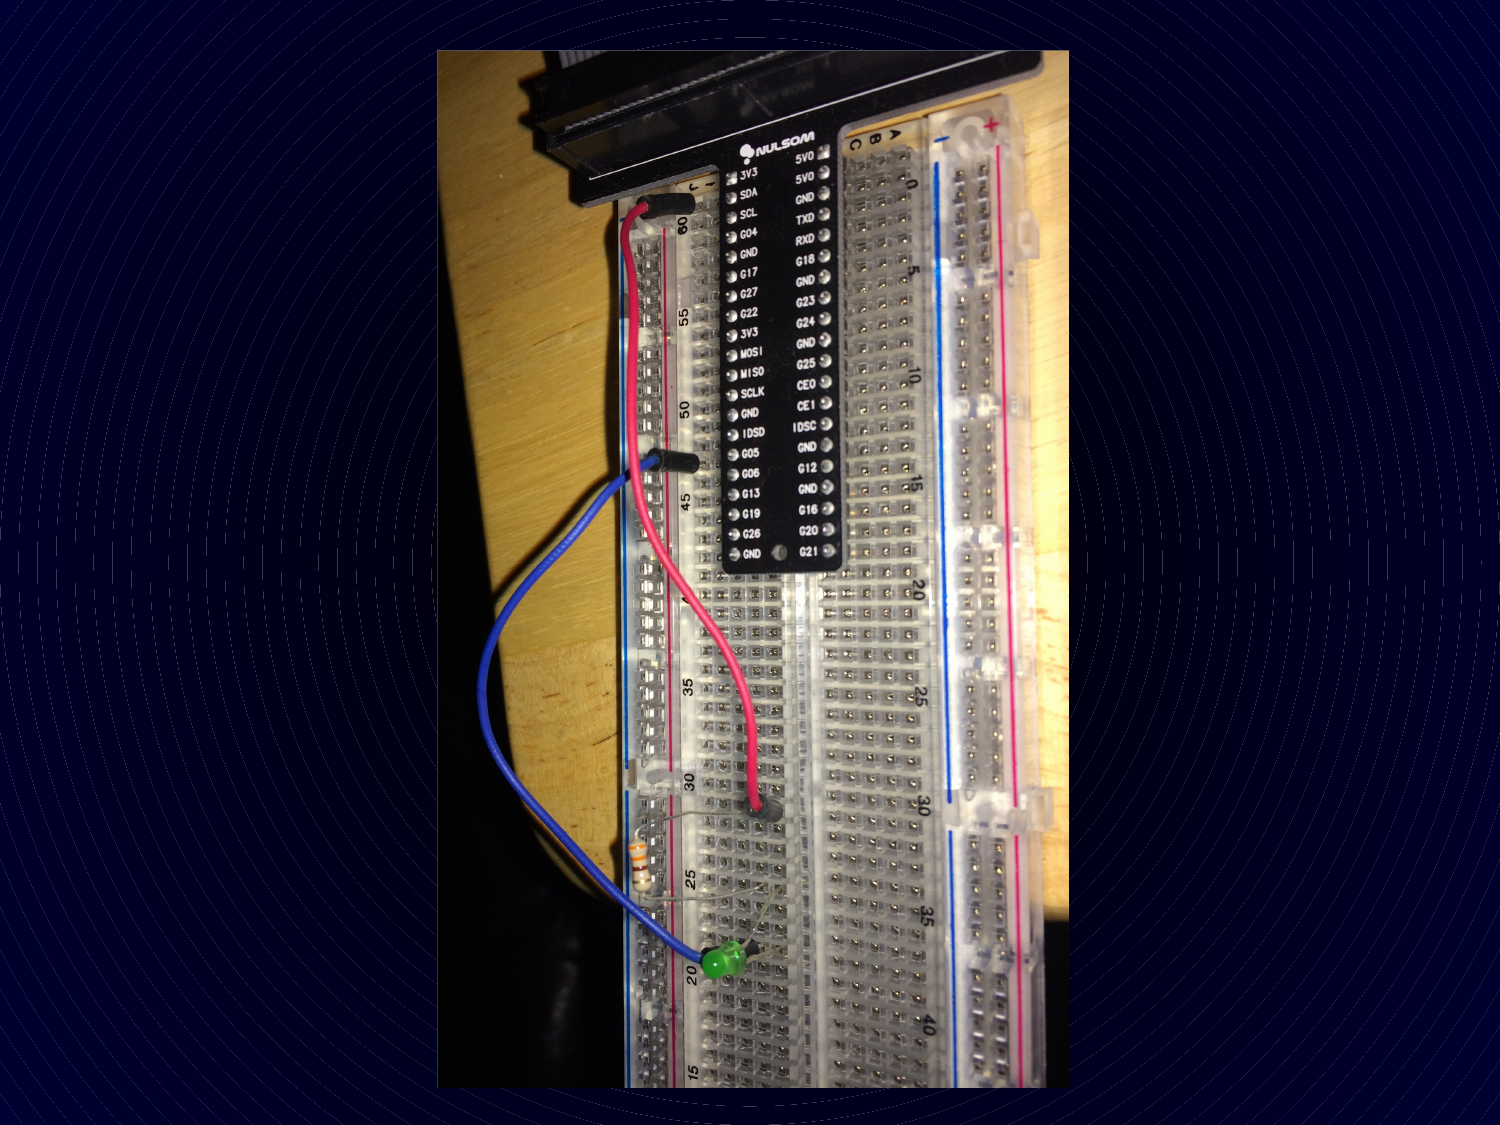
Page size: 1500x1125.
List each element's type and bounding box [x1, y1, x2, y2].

picture [234, 52, 1273, 1088]
